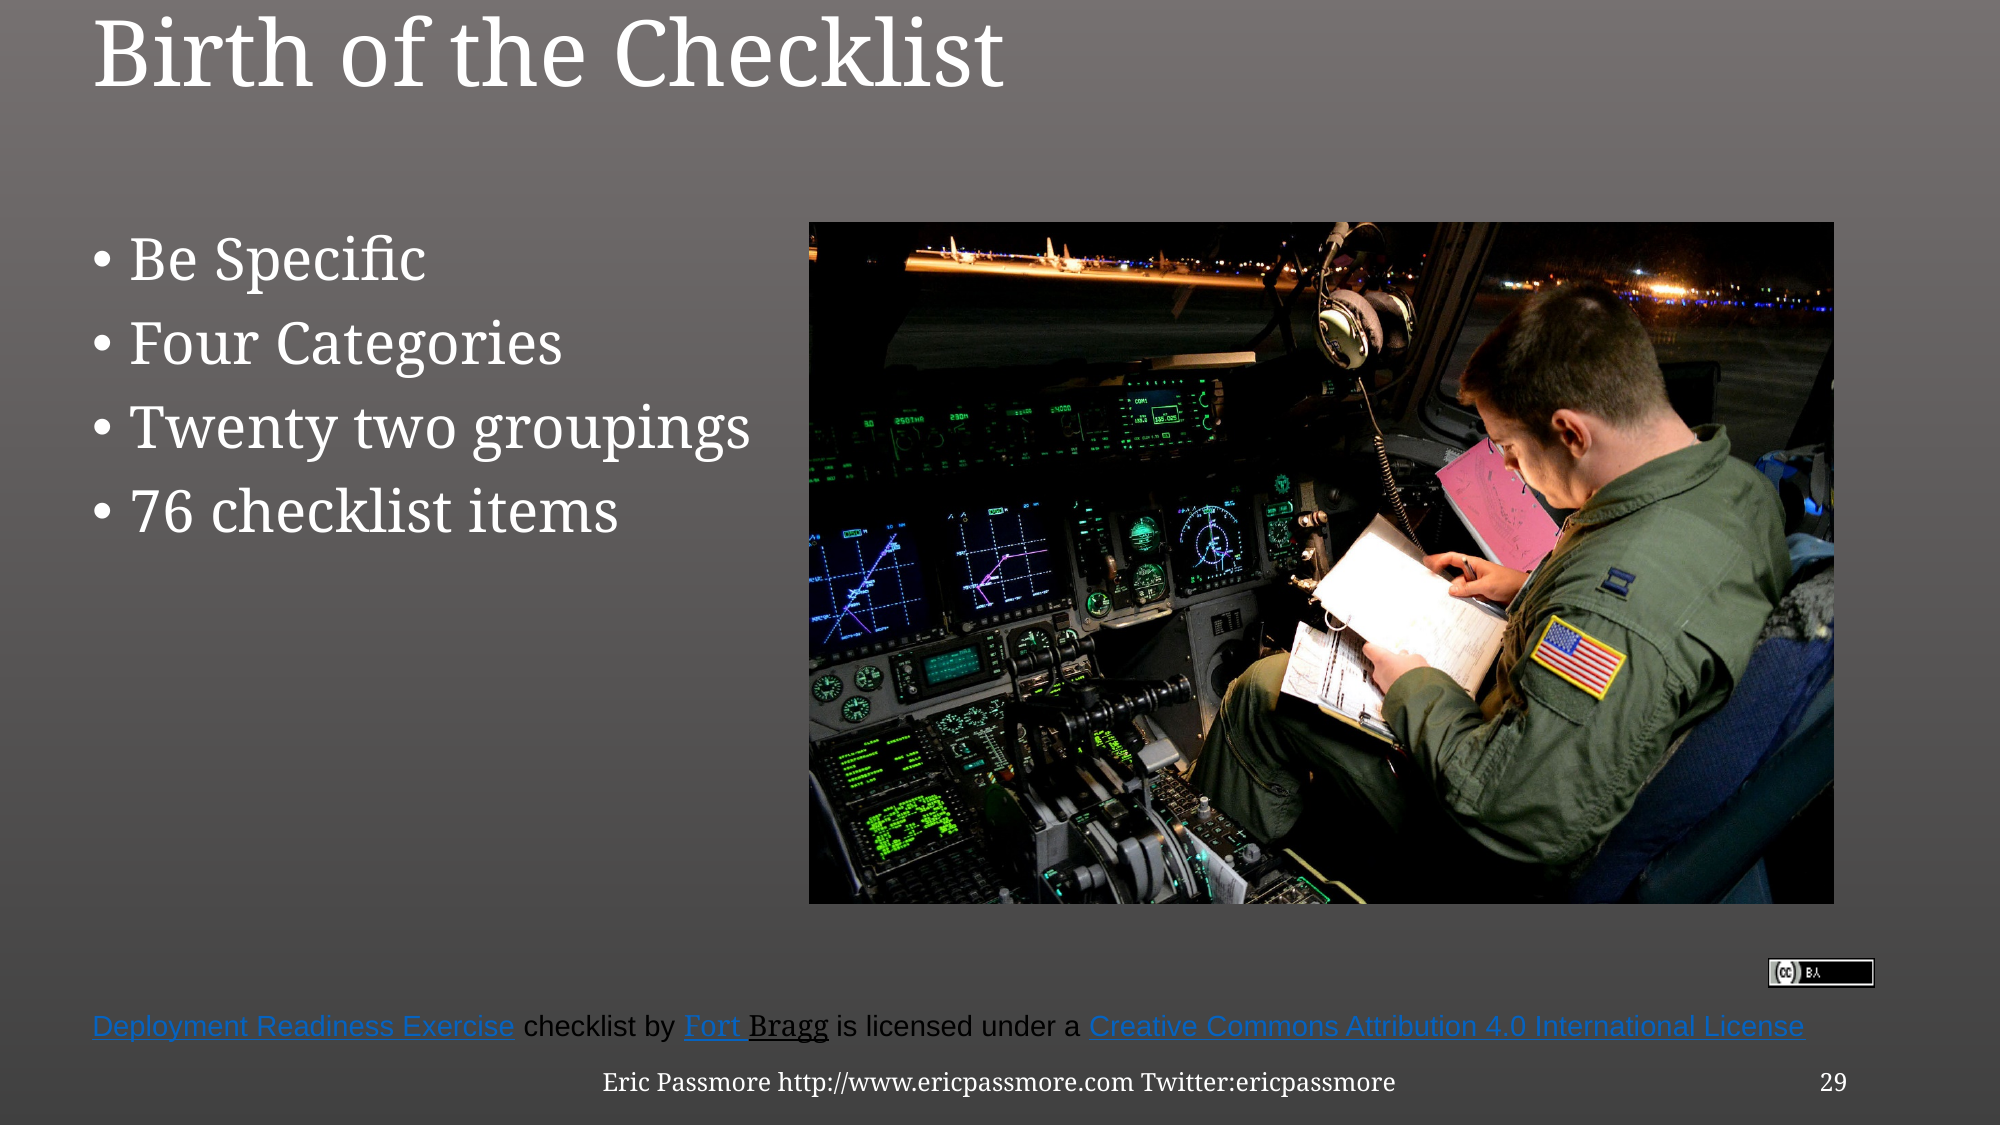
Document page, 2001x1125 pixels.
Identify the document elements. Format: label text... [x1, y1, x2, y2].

title Birth of the Checklist [77, 0, 1725, 115]
text_box Deployment Readiness Exercise checklist by Fort Bragg is licensed under a Creative Commons Attribution 4.0 International License [77, 1000, 1921, 1055]
list Be Specific Four Categories Twenty two groupings 76 checklist items [77, 223, 1071, 945]
footer Eric Passmore http://www.ericpassmore.com Twitter:ericpassmore [587, 1063, 1412, 1103]
picture [809, 222, 1834, 904]
picture [1768, 958, 1875, 988]
slide_number 29 [1412, 1063, 1863, 1103]
